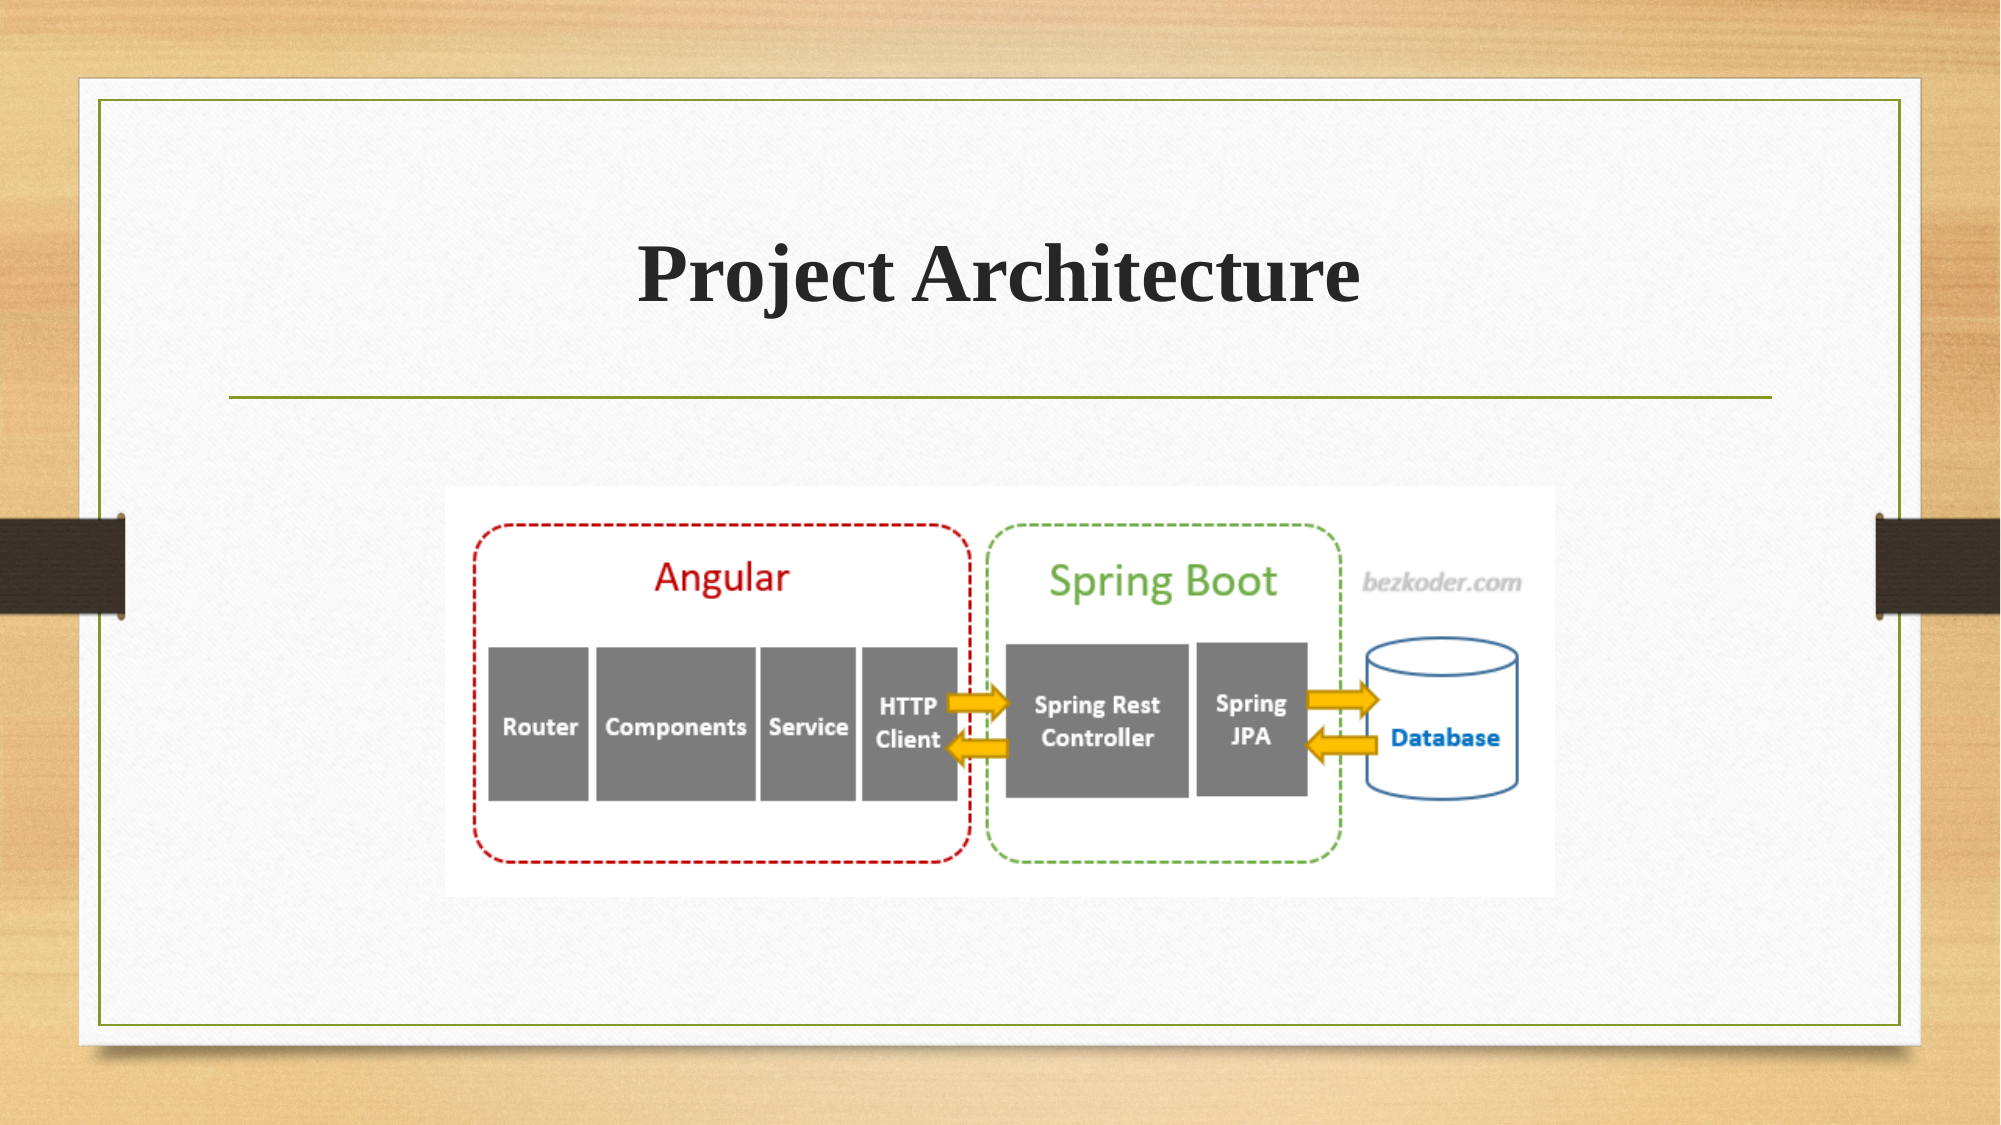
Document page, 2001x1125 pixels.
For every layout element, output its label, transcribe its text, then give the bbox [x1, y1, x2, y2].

picture [0, 0, 2001, 1125]
title Project Architecture [212, 161, 1788, 375]
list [444, 486, 1555, 897]
